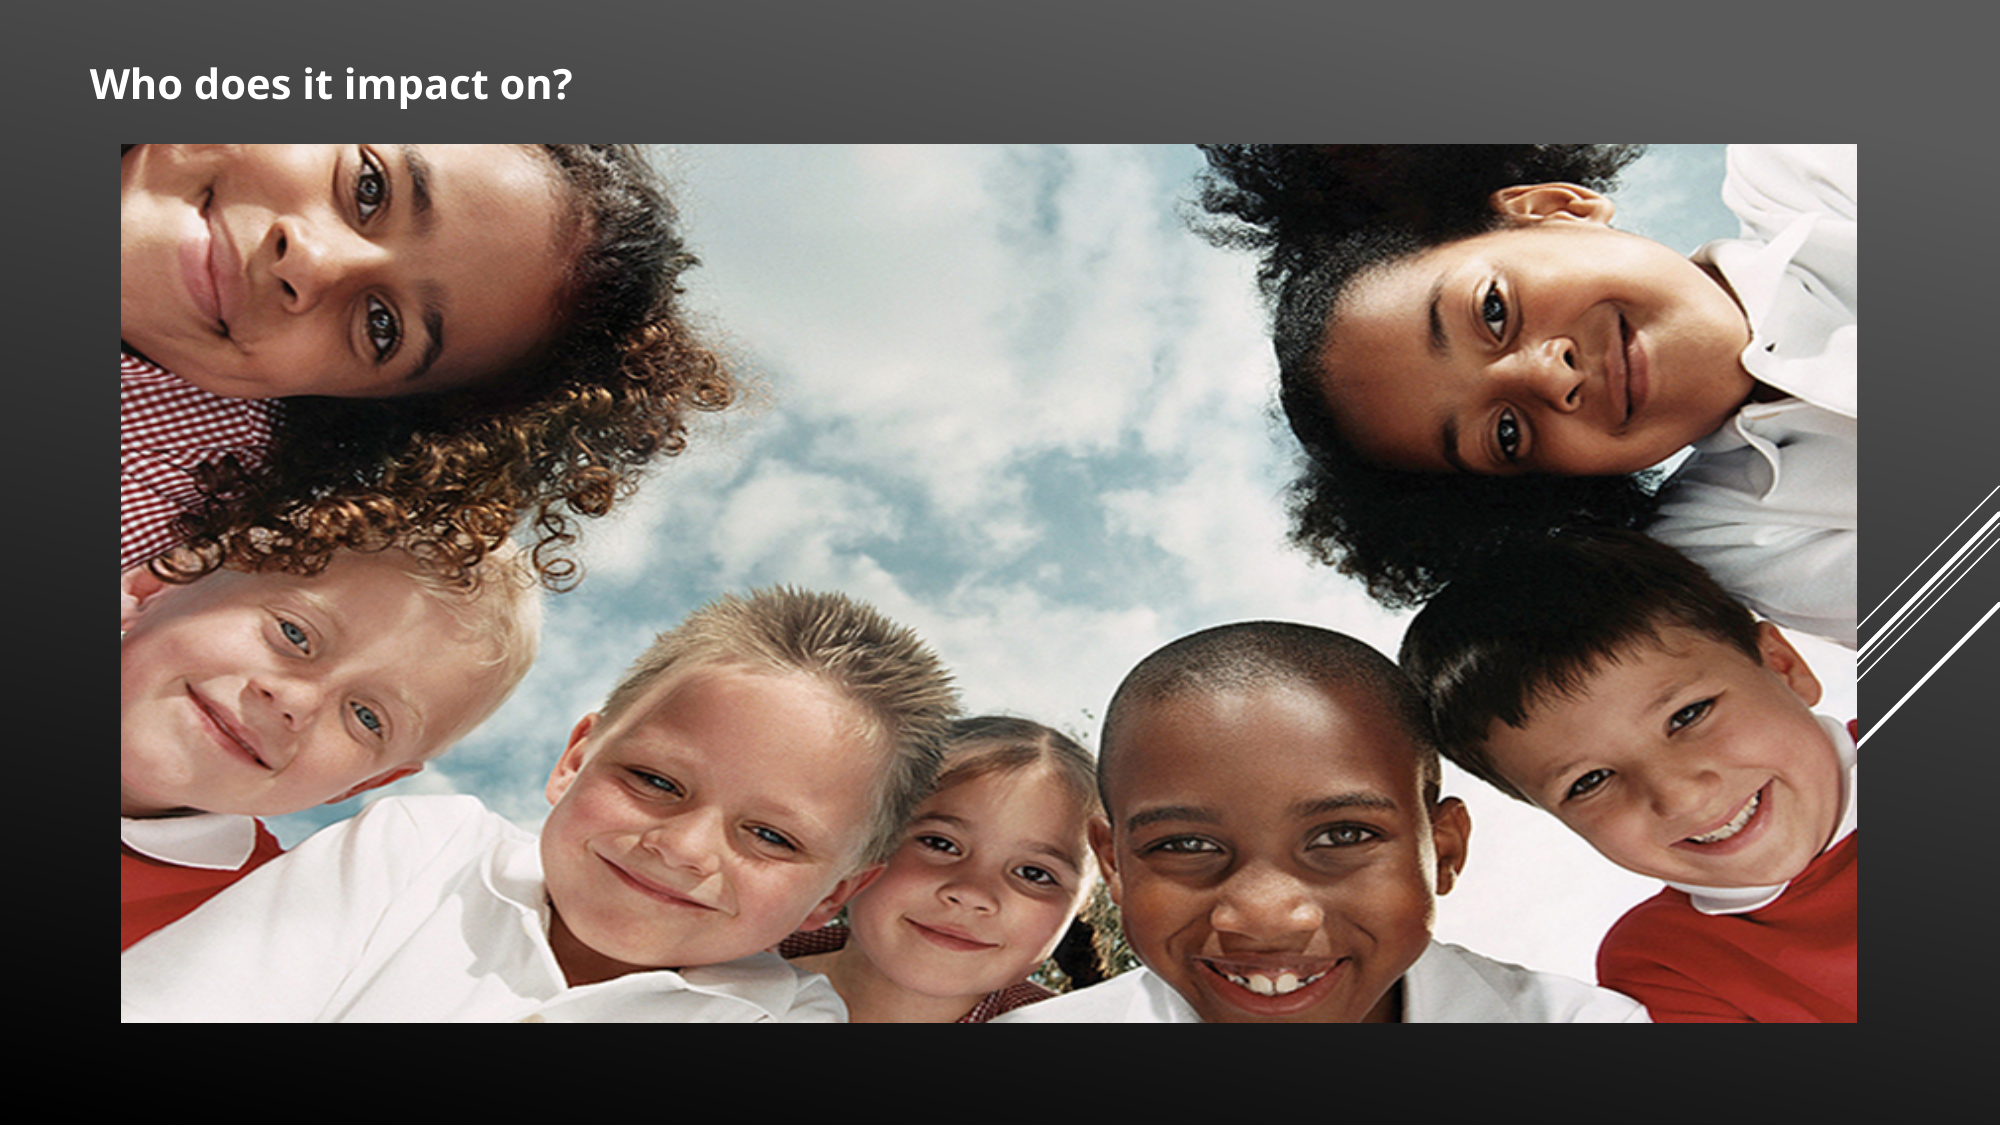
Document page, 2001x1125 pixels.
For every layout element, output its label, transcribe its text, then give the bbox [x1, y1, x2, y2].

text_box Who does it impact on? [75, 50, 1253, 116]
picture [120, 144, 1857, 1023]
